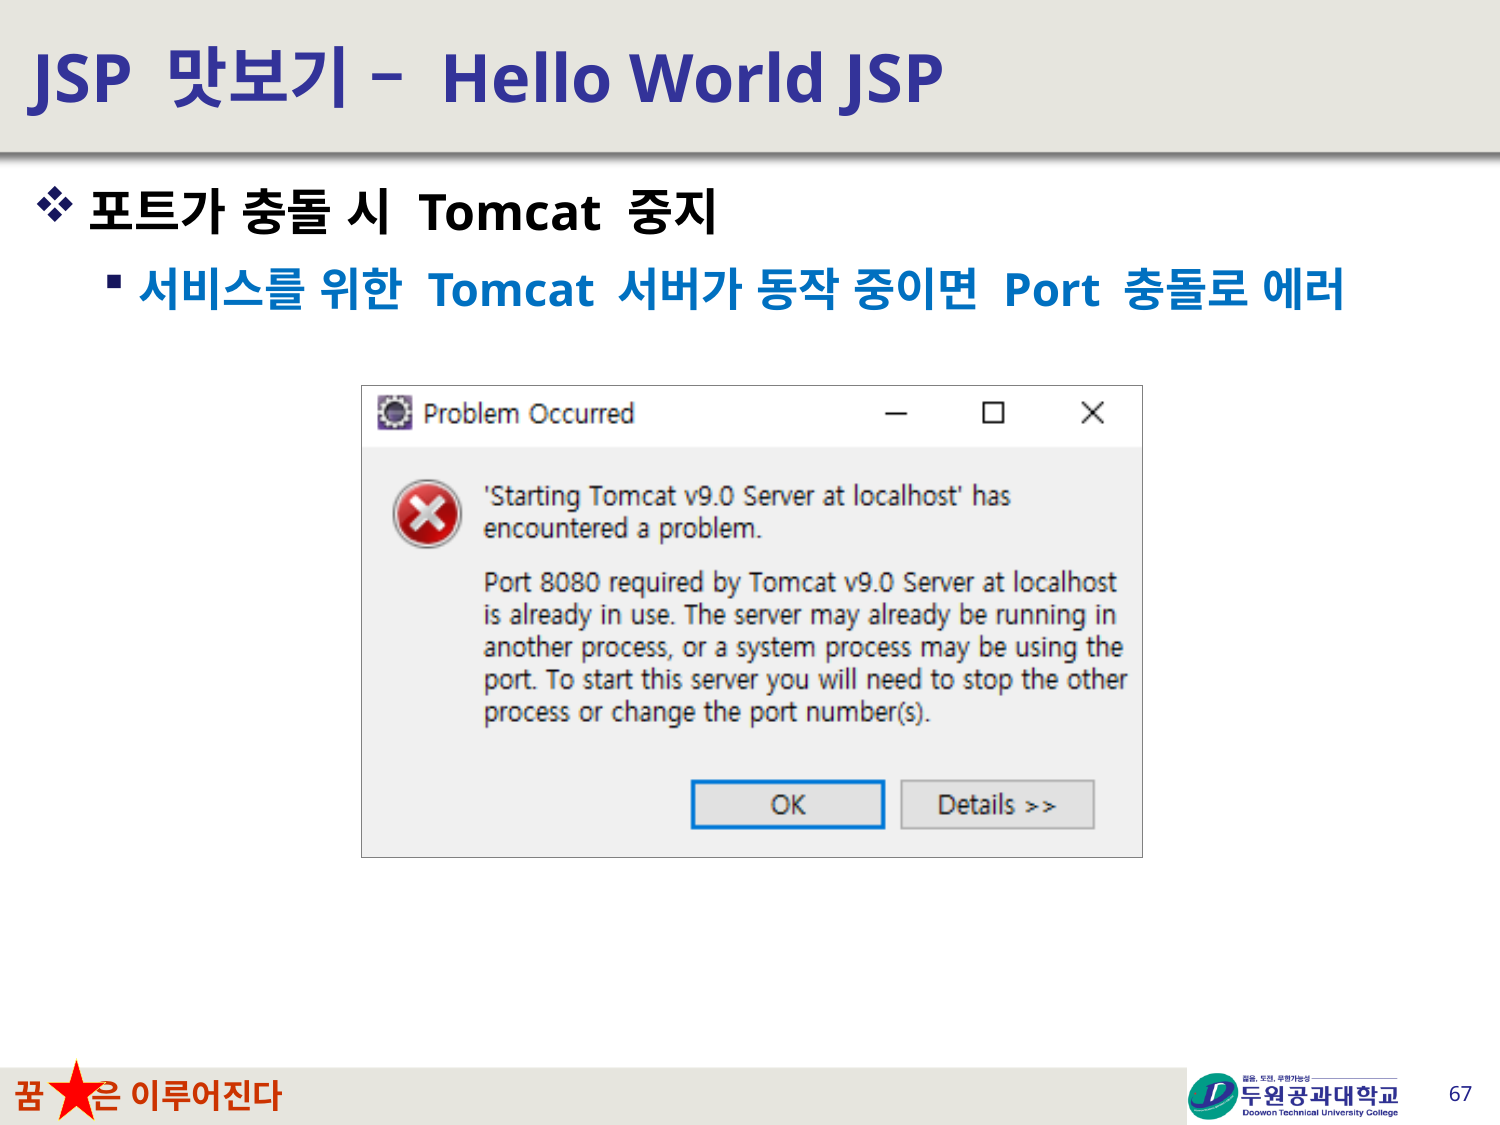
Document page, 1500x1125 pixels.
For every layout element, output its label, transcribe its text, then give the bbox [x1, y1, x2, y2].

picture [0, 0, 1500, 173]
list 포트가 충돌 시 Tomcat 중지 서비스를 위한 Tomcat 서버가 동작 중이면 Port 충돌로 에러 [17, 160, 1487, 1067]
picture [361, 385, 1143, 859]
picture [0, 1066, 1400, 1125]
picture [100, 1085, 113, 1090]
slide_number 67 [1399, 1071, 1488, 1119]
title JSP 맛보기 – Hello World JSP [17, 8, 1483, 142]
